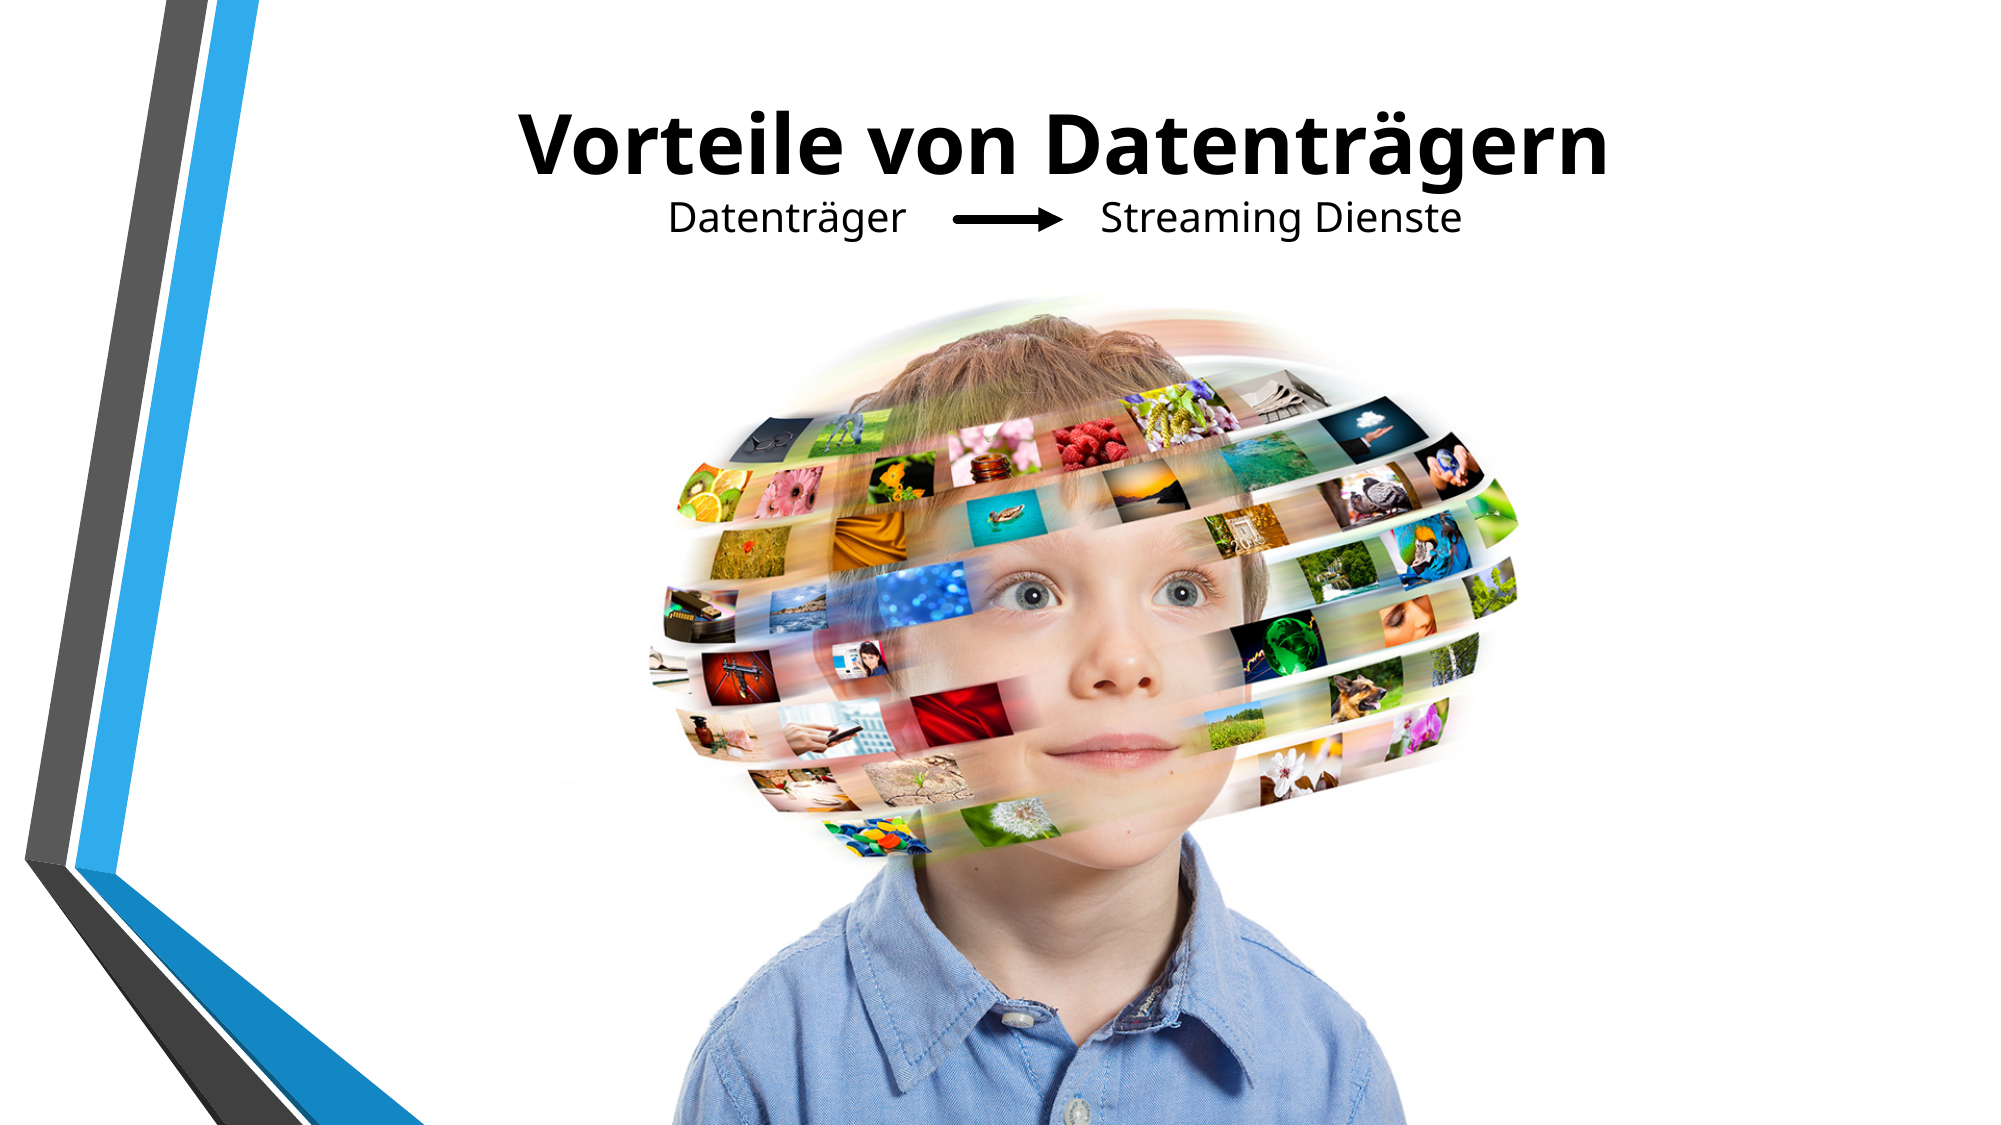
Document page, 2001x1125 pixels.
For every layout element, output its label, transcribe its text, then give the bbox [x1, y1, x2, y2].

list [544, 267, 1586, 1125]
title Vorteile von Datenträgern Datenträger Streaming Dienste [243, 22, 1887, 310]
